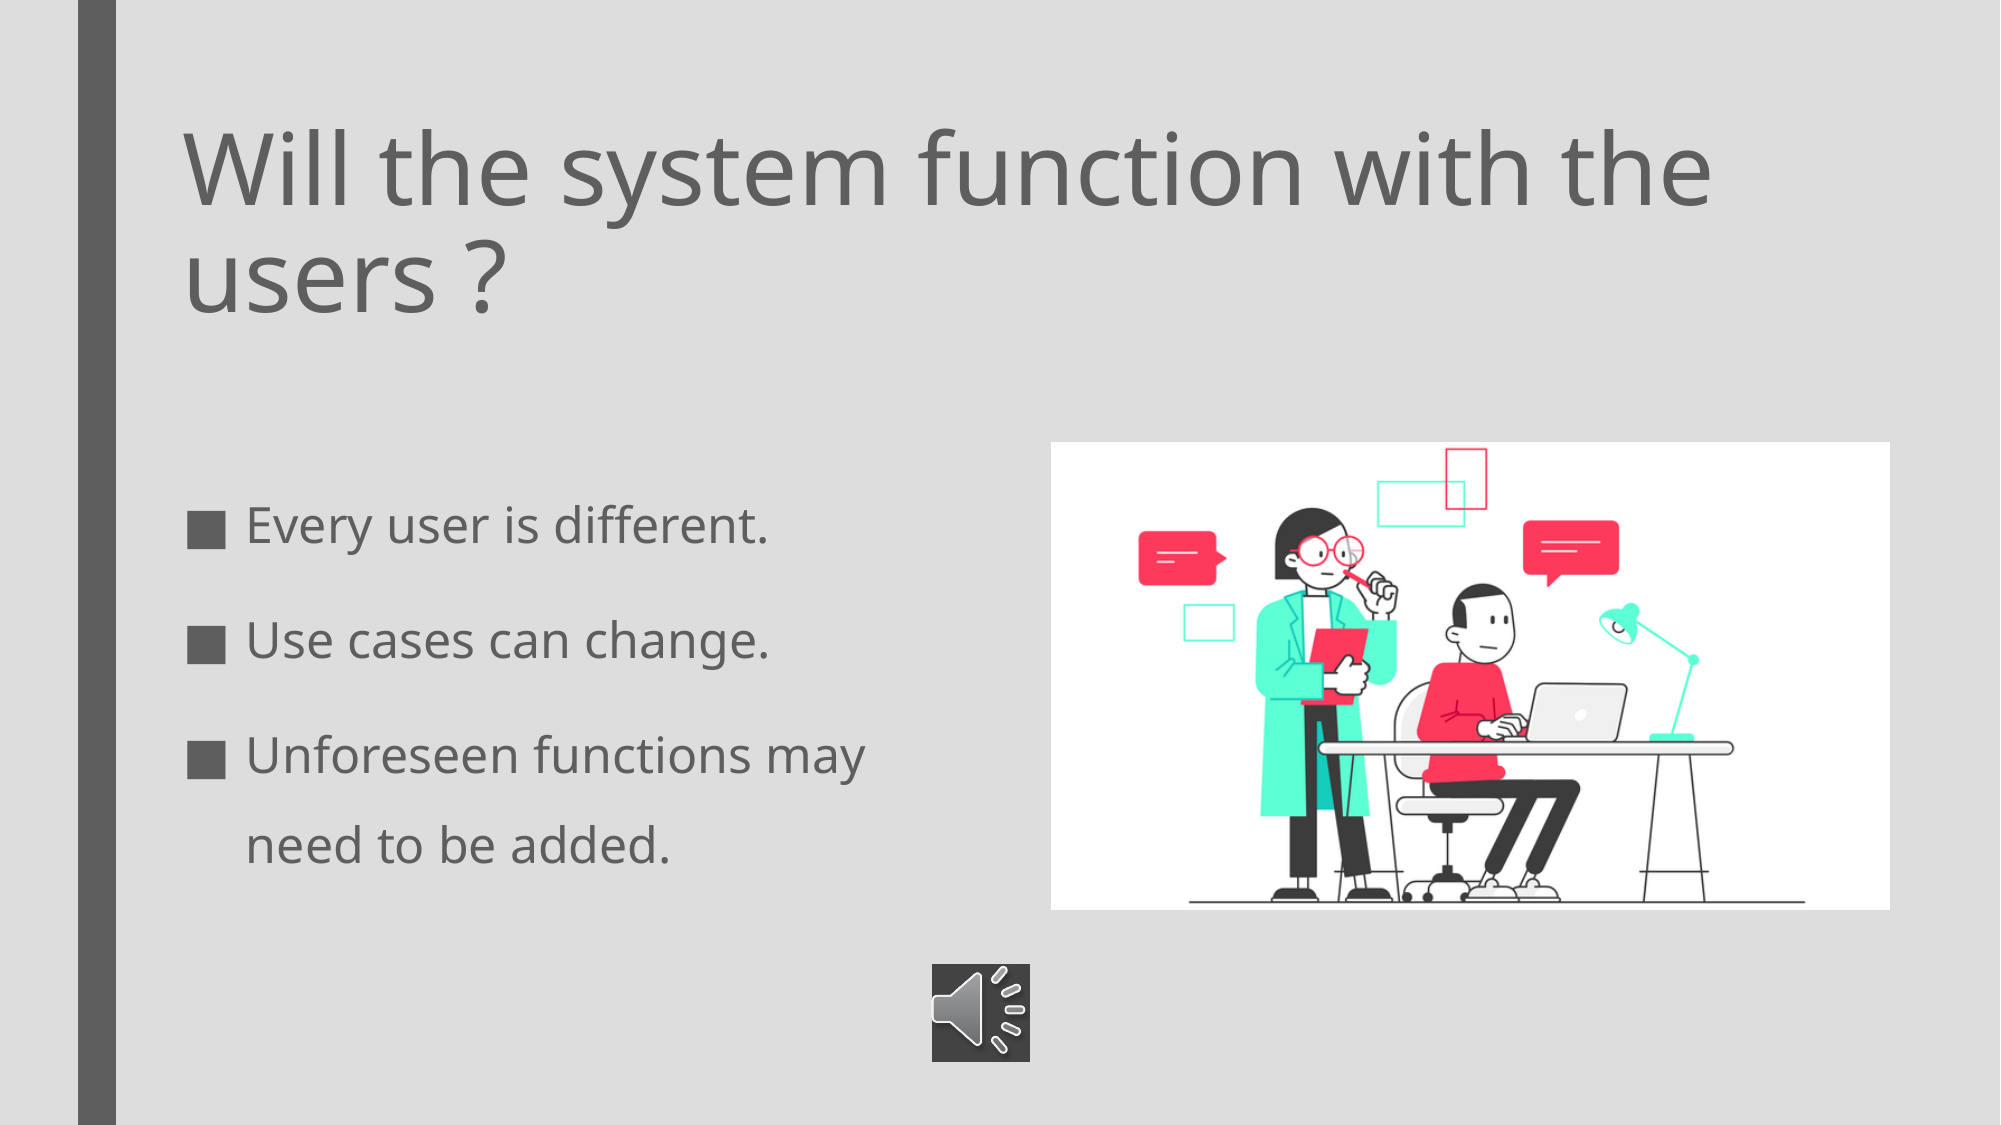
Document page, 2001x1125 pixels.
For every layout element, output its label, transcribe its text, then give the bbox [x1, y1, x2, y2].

title Will the system function with the users ? [167, 112, 1949, 357]
picture [931, 962, 1032, 1063]
picture [1051, 442, 1890, 910]
text_box [76, 0, 119, 1125]
list Every user is different. Use cases can change. Unforeseen functions may need to be added. [167, 375, 949, 963]
